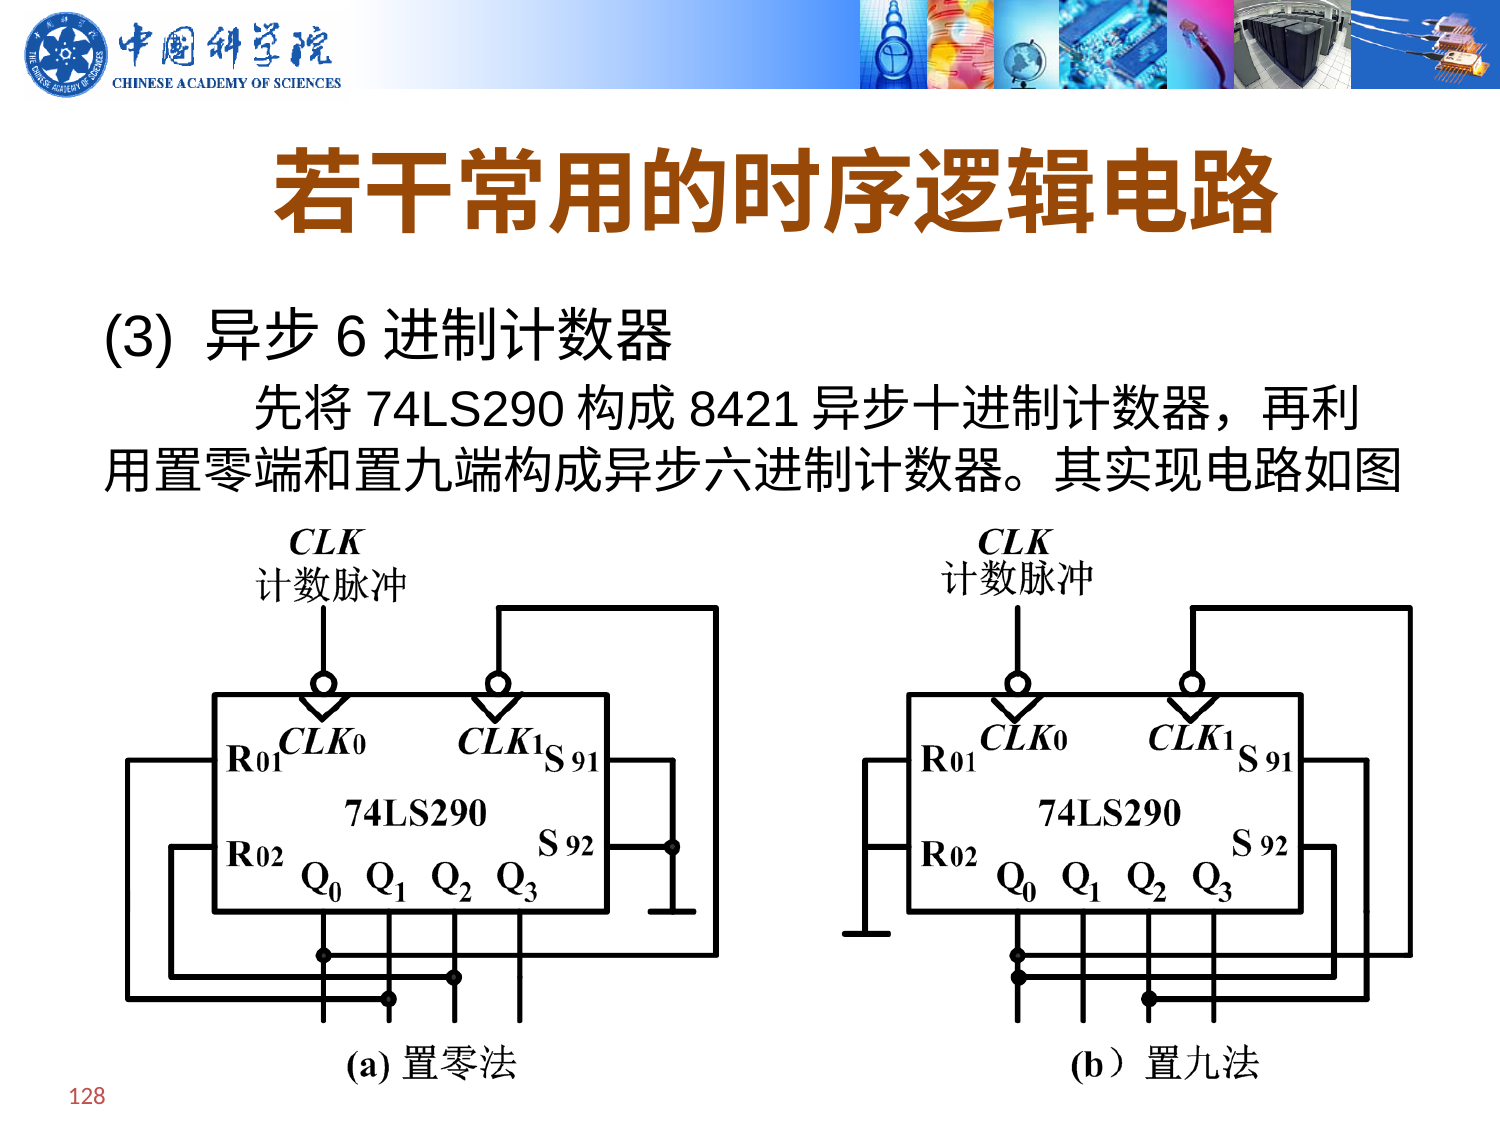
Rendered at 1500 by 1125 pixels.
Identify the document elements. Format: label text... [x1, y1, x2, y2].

picture [112, 514, 1442, 1088]
text_box 若干常用的时序逻辑电路 [101, 126, 1452, 257]
picture [860, 0, 1500, 89]
picture [23, 10, 349, 102]
text_box (3) 异步6进制计数器 先将74LS290构成8421异步十进制计数器，再利用置零端和置九端构成异步六进制计数器。其实现电路如图 [88, 290, 1422, 384]
